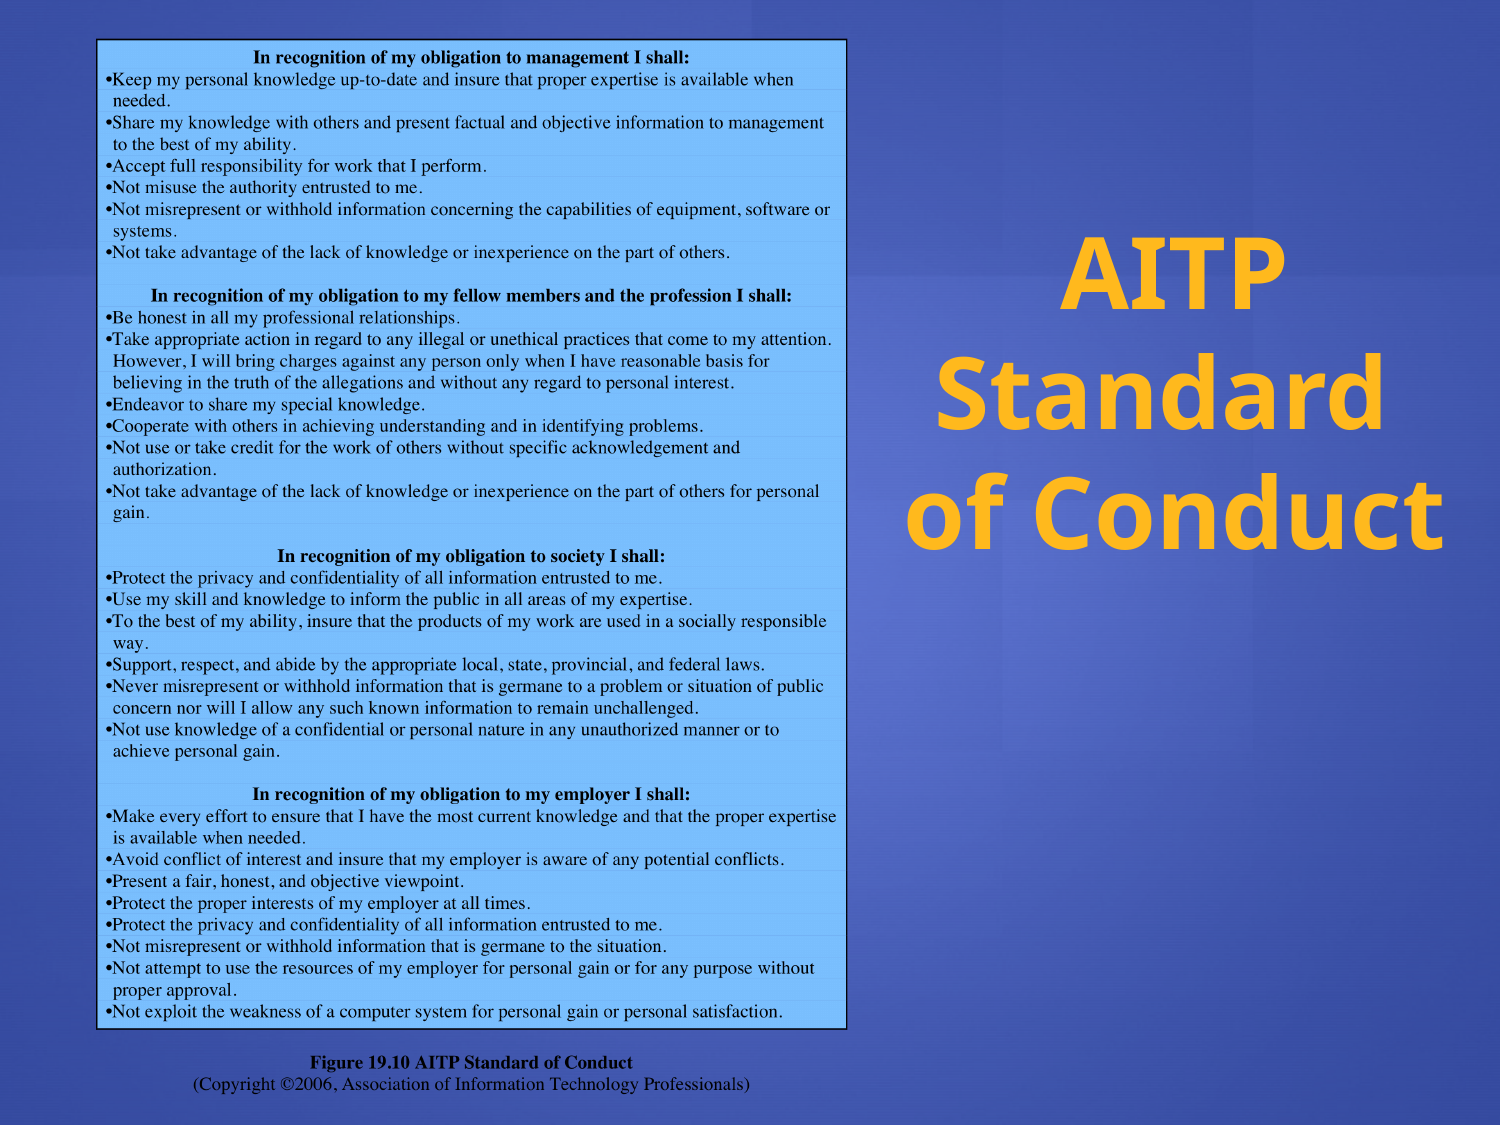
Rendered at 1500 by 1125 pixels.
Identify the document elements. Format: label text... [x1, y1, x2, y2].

picture [48, 0, 895, 1125]
title AITP Standard of Conduct [911, 162, 1463, 618]
